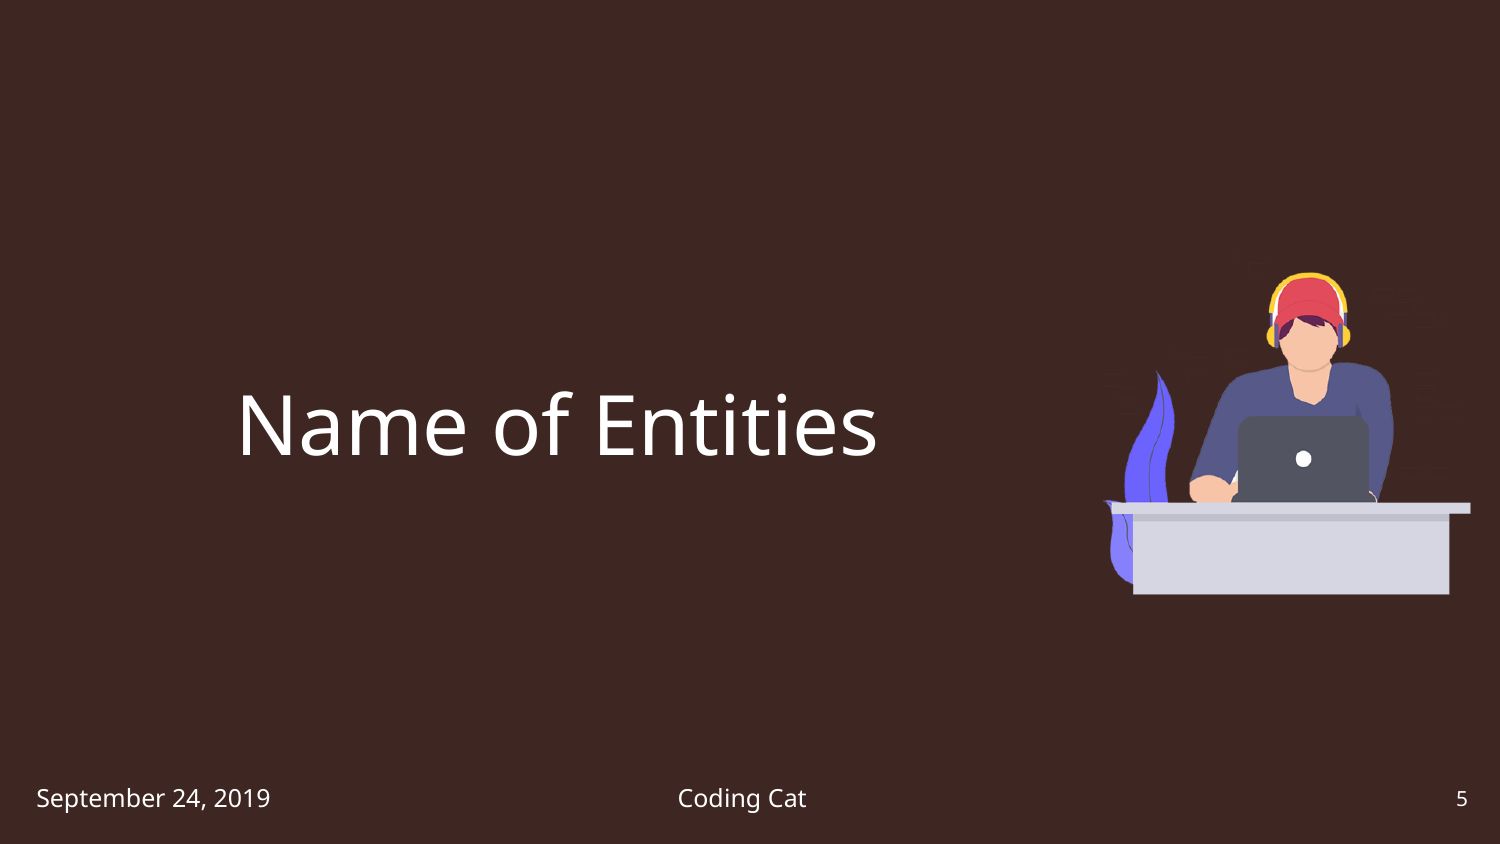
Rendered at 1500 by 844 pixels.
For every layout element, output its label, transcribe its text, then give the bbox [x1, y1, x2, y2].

title Name of Entities [0, 351, 1116, 493]
text_box September 24, 2019 [20, 767, 287, 833]
text_box Coding Cat [609, 767, 876, 833]
picture [0, 0, 1500, 844]
slide_number 5 [1392, 767, 1483, 833]
